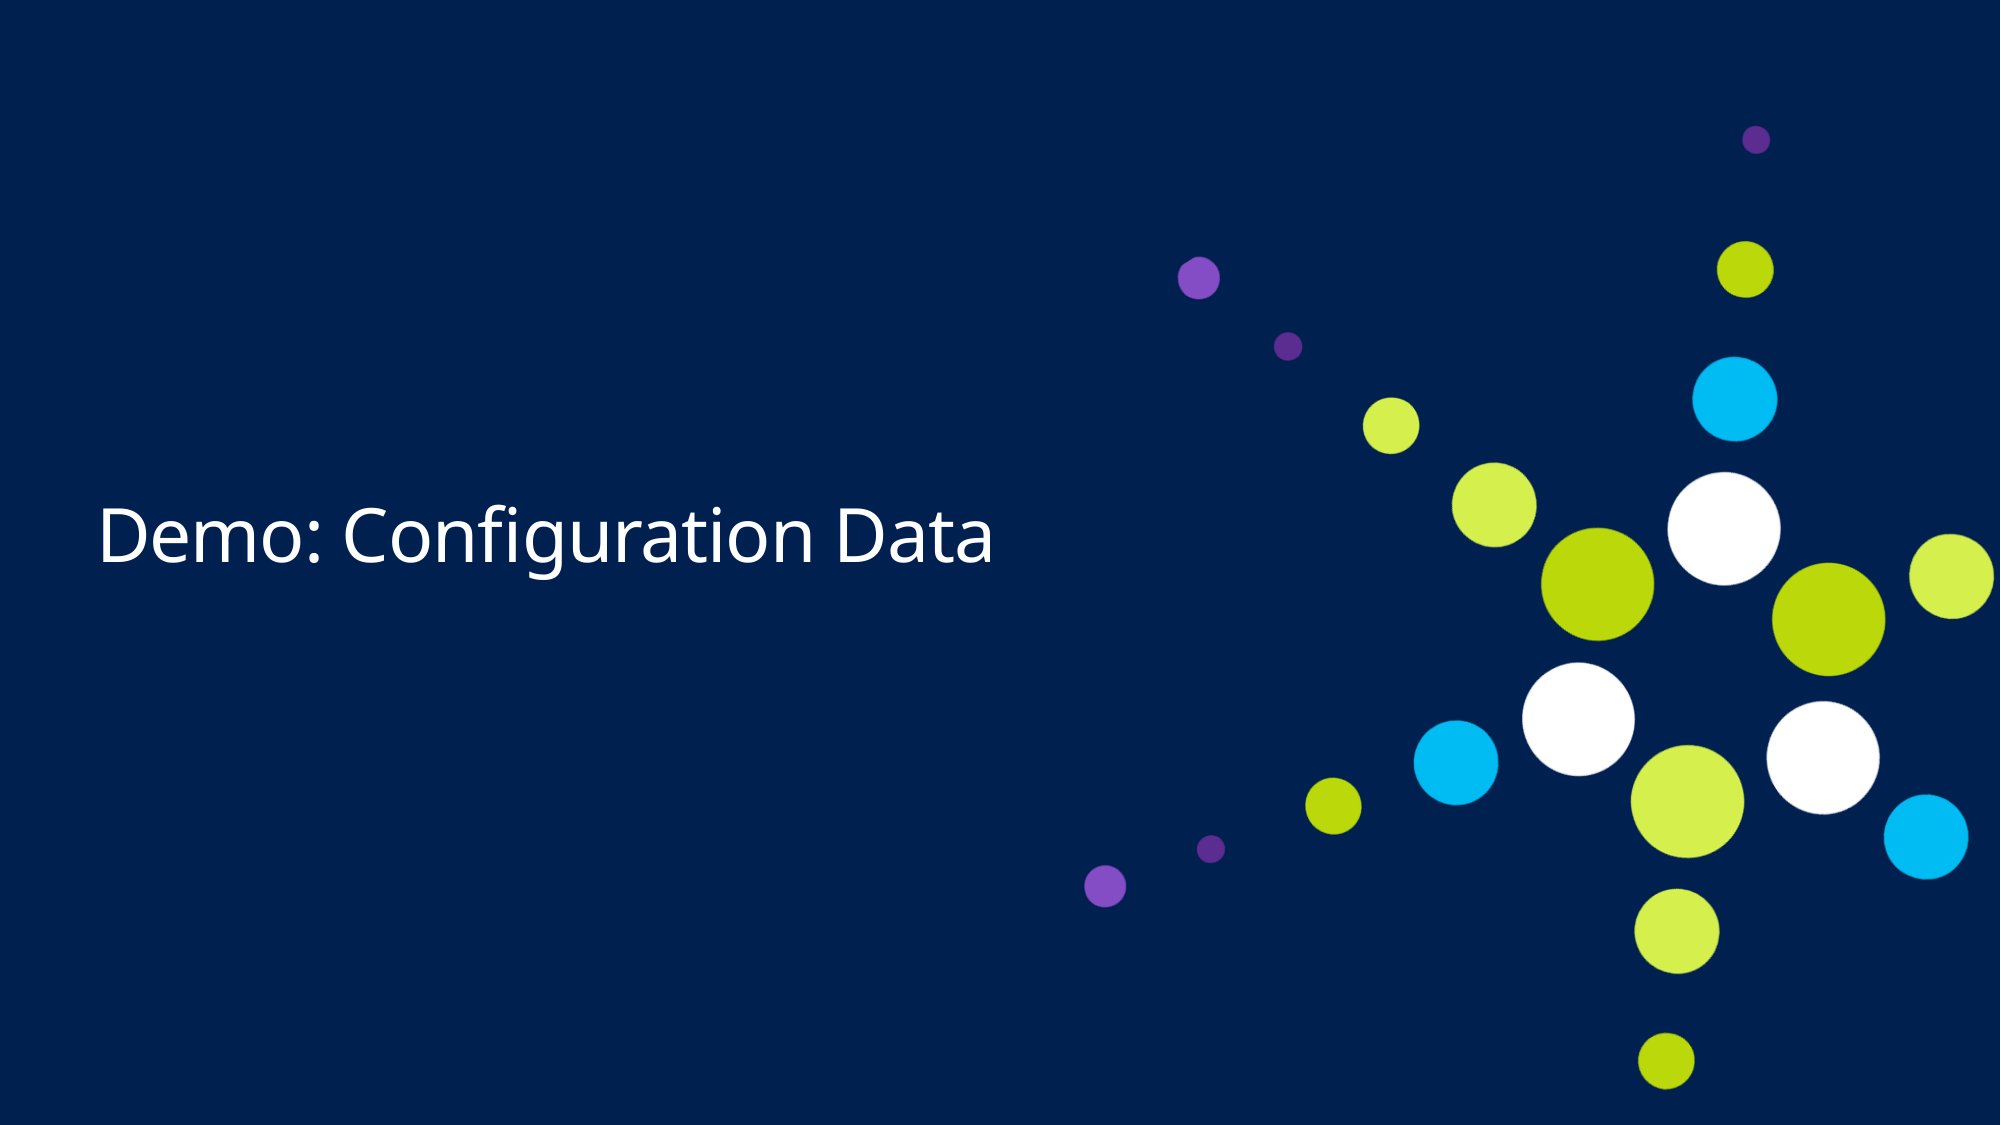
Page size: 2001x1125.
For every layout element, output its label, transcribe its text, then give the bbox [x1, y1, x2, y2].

title Demo: Configuration Data [96, 498, 1101, 580]
picture [836, 96, 2000, 1125]
